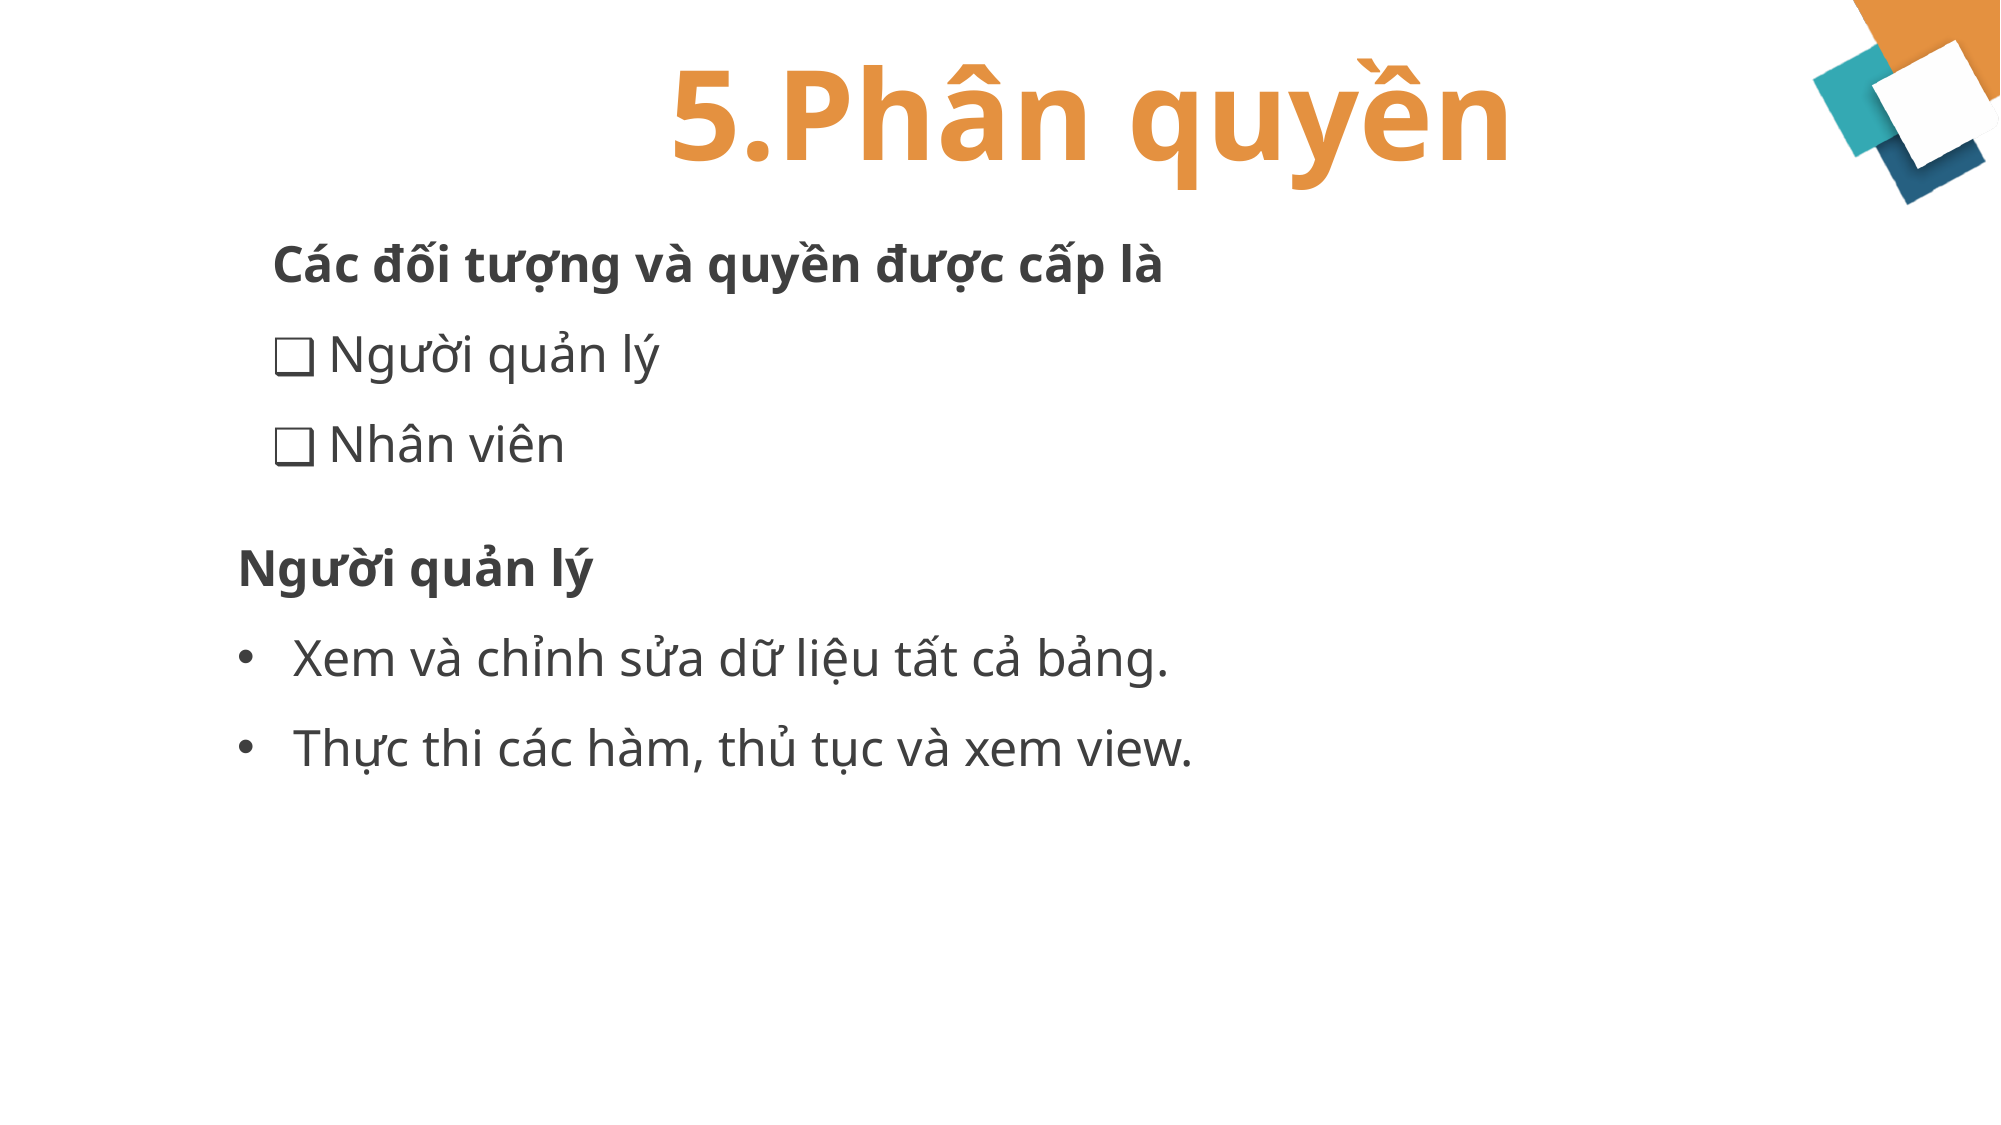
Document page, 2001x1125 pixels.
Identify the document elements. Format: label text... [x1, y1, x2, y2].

title 5.Phân quyền [257, 45, 1711, 194]
picture [1705, 0, 2000, 275]
text_box Các đối tượng và quyền được cấp là Người quản lý Nhân viên [257, 194, 1886, 480]
text_box Người quản lý Xem và chỉnh sửa dữ liệu tất cả bảng. Thực thi các hàm, thủ tục và xem view. [222, 498, 1670, 784]
